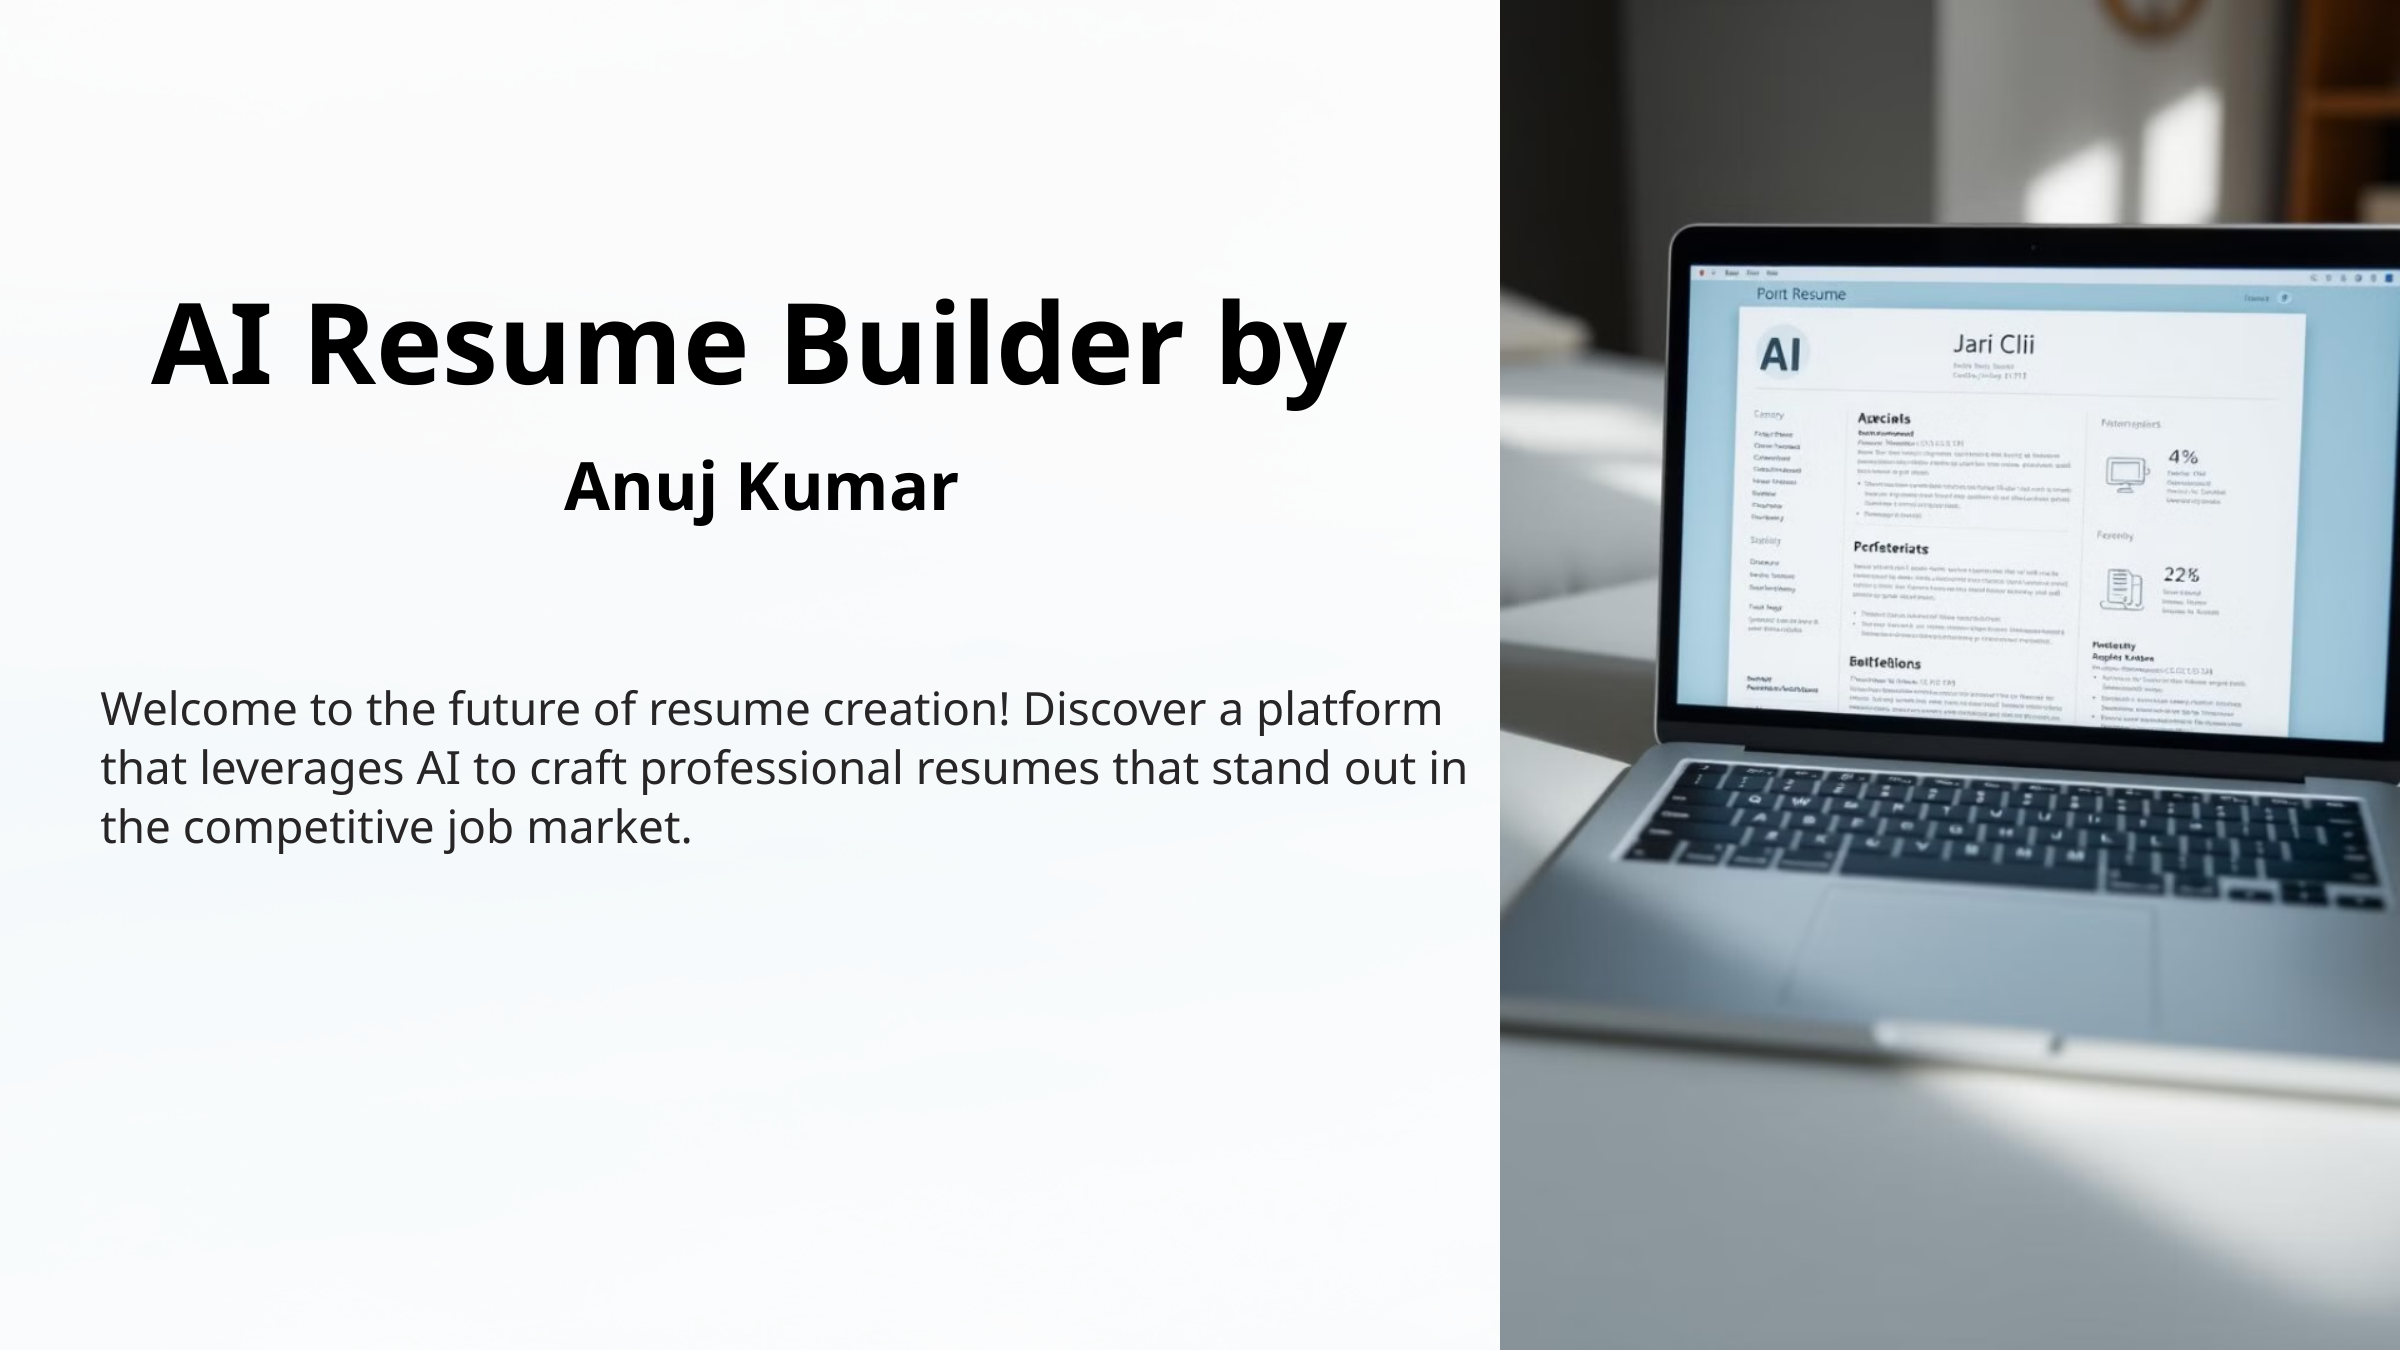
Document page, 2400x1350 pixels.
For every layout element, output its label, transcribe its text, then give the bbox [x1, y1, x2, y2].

text_box Welcome to the future of resume creation! Discover a platform that leverages AI to craft professional resumes that stand out in the competitive job market. [100, 674, 1479, 936]
text_box AI Resume Builder by Anuj Kumar [130, 285, 1370, 570]
picture [1499, 0, 2400, 1350]
